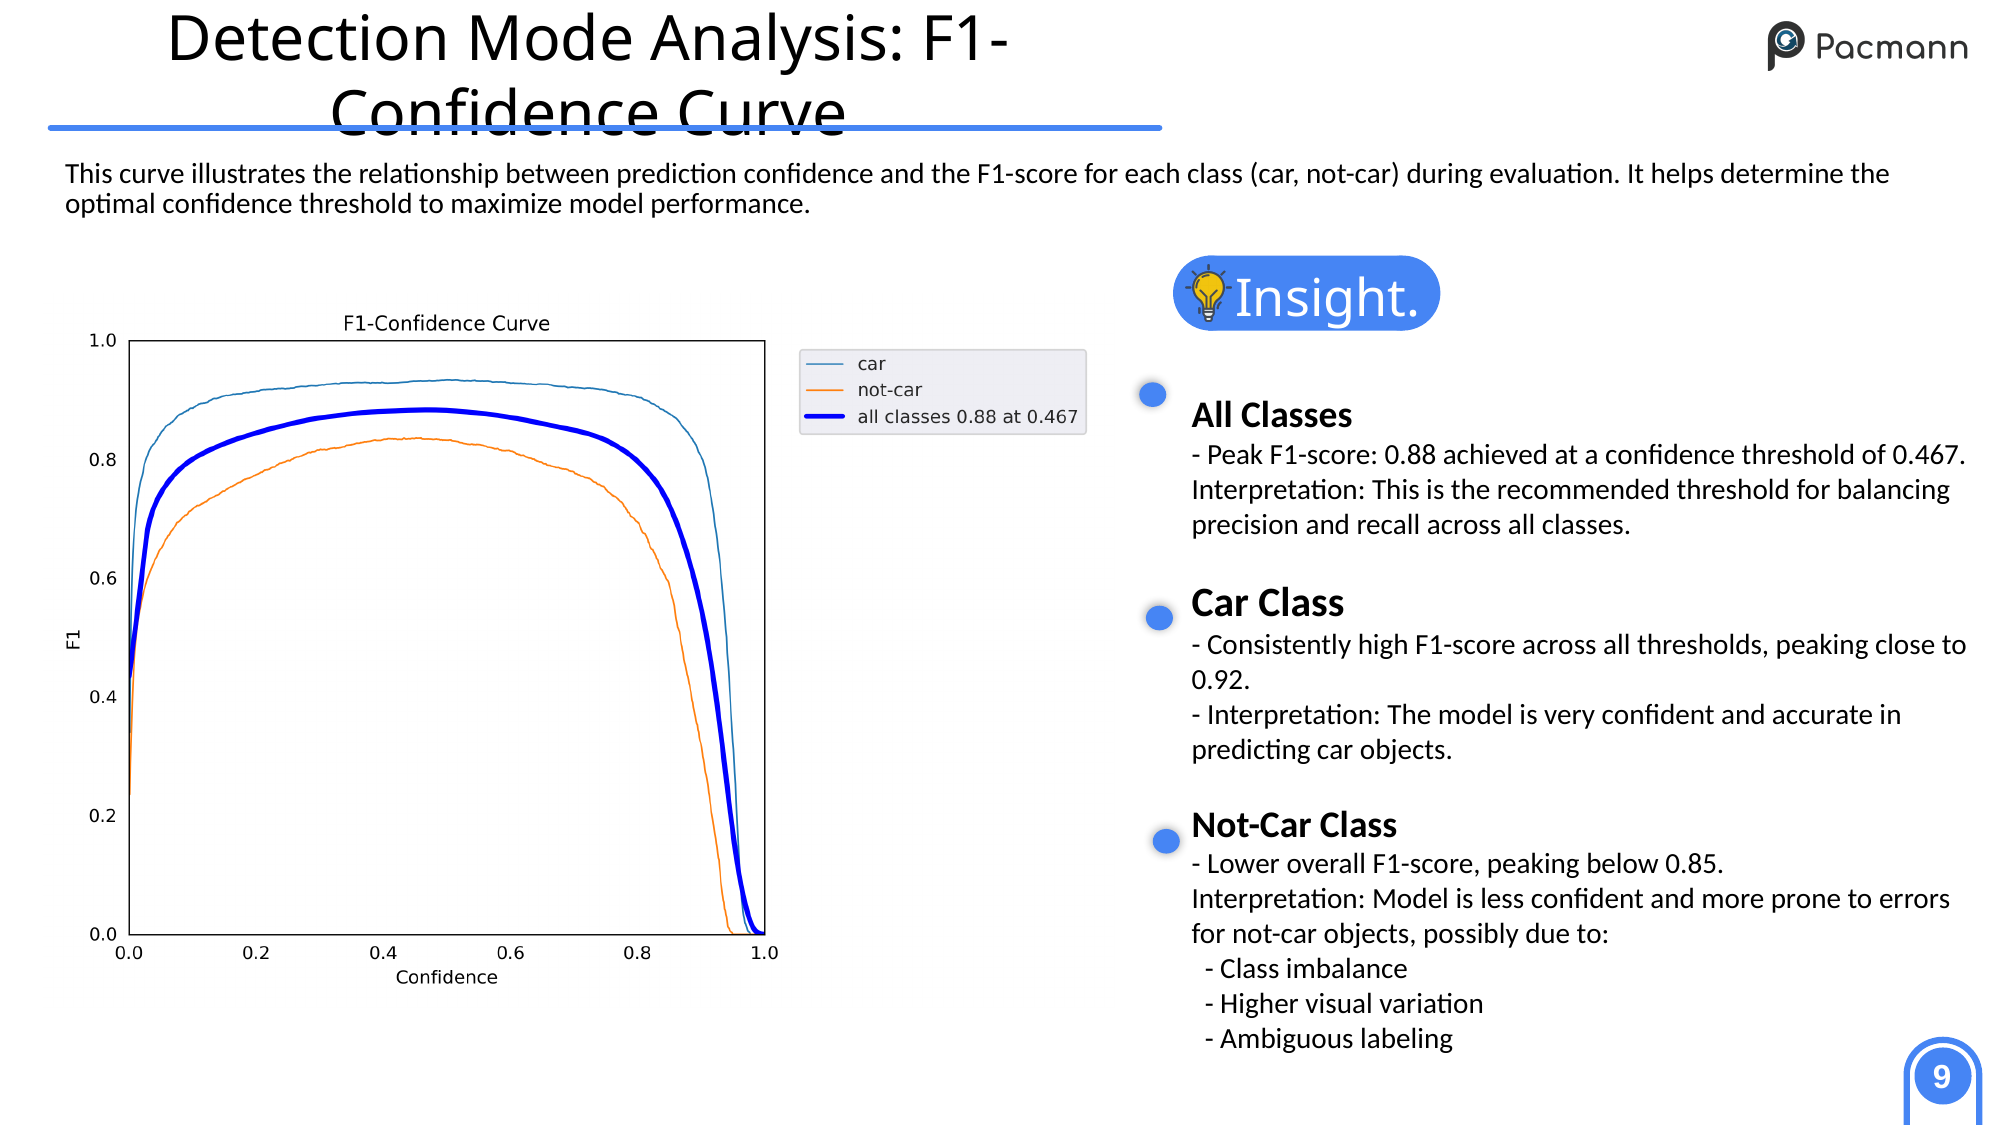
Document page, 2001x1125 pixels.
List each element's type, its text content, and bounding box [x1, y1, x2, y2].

text_box Detection Mode Analysis: F1-Confidence Curve [18, 41, 1160, 105]
text_box [1138, 381, 1168, 408]
text_box [1151, 827, 1181, 855]
text_box All Classes - Peak F1-score: 0.88 achieved at a confidence threshold of 0.467. Interpretation: This is the recommended threshold for balancing precision and recall across all classes. Car Class - Consistently high F1-score across all thresholds, peaking close to 0.92. - Interpretation: The model is very confident and accurate in predicting car objects. Not-Car Class - Lower overall F1-score, peaking below 0.85. Interpretation: Model is less confident and more prone to errors for not-car objects, possibly due to: - Class imbalance - Higher visual variation - Ambiguous labeling [1176, 365, 1983, 1080]
text_box [1144, 604, 1174, 632]
picture [1739, 8, 1998, 84]
text_box This curve illustrates the relationship between prediction confidence and the F1-score for each class (car, not-car) during evaluation. It helps determine the optimal confidence threshold to maximize model performance. [50, 152, 1947, 227]
picture [43, 293, 1115, 1008]
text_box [1172, 255, 1441, 331]
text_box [1906, 1039, 1983, 1125]
